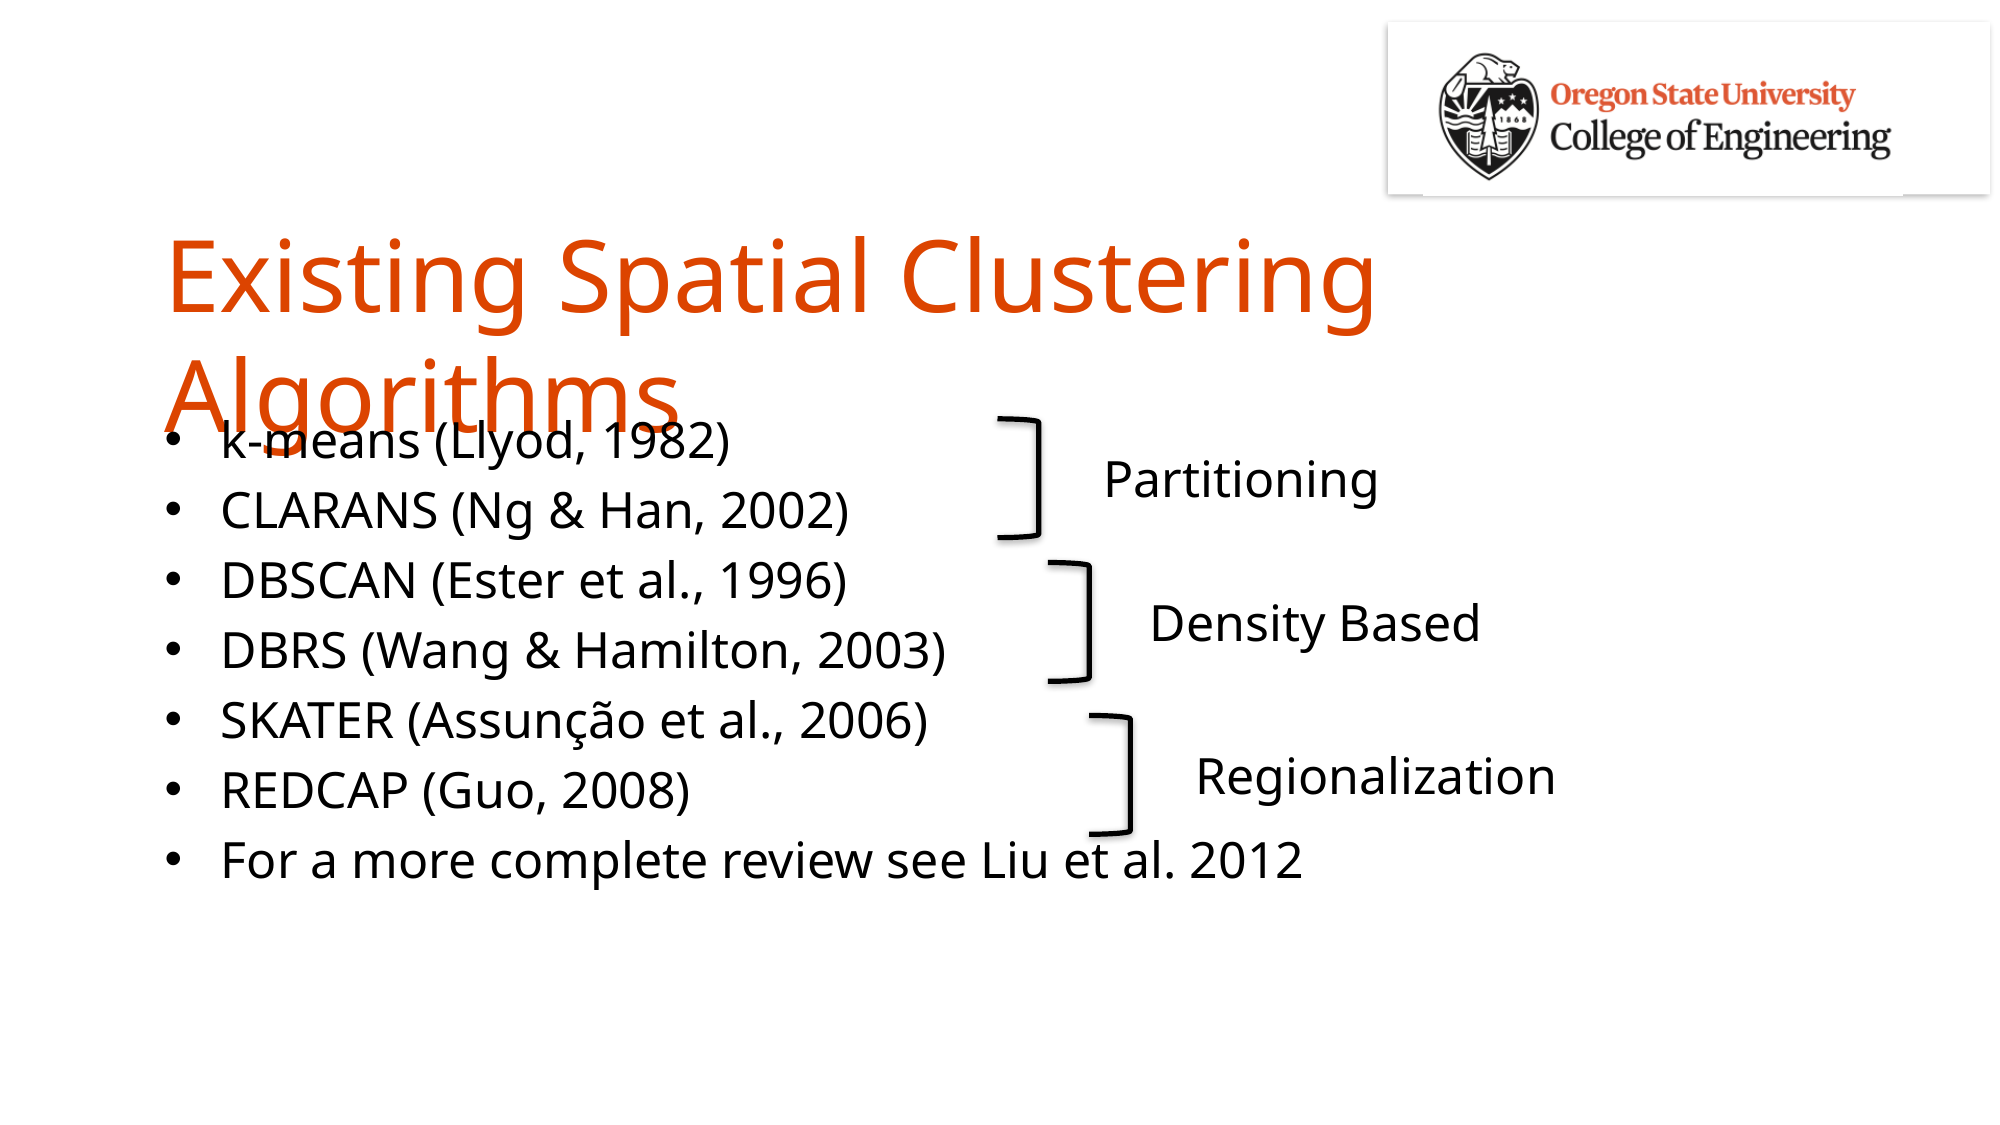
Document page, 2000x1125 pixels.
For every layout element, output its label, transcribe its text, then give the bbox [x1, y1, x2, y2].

text_box Partitioning [1089, 440, 1758, 516]
title Existing Spatial Clustering Algorithms [149, 205, 1850, 400]
text_box Density Based [1134, 583, 1804, 659]
picture [1423, 43, 1903, 197]
text_box [1387, 21, 1991, 195]
list k-means (Llyod, 1982) CLARANS (Ng & Han, 2002) DBSCAN (Ester et al., 1996) DBRS (Wang & Hamilton, 2003) SKATER (Assunção et al., 2006) REDCAP (Guo, 2008) For a more complete review see Liu et al. 2012 [149, 400, 1850, 1005]
text_box [1089, 713, 1133, 837]
text_box [1047, 560, 1092, 684]
text_box Regionalization [1180, 737, 1850, 812]
text_box [997, 416, 1041, 540]
